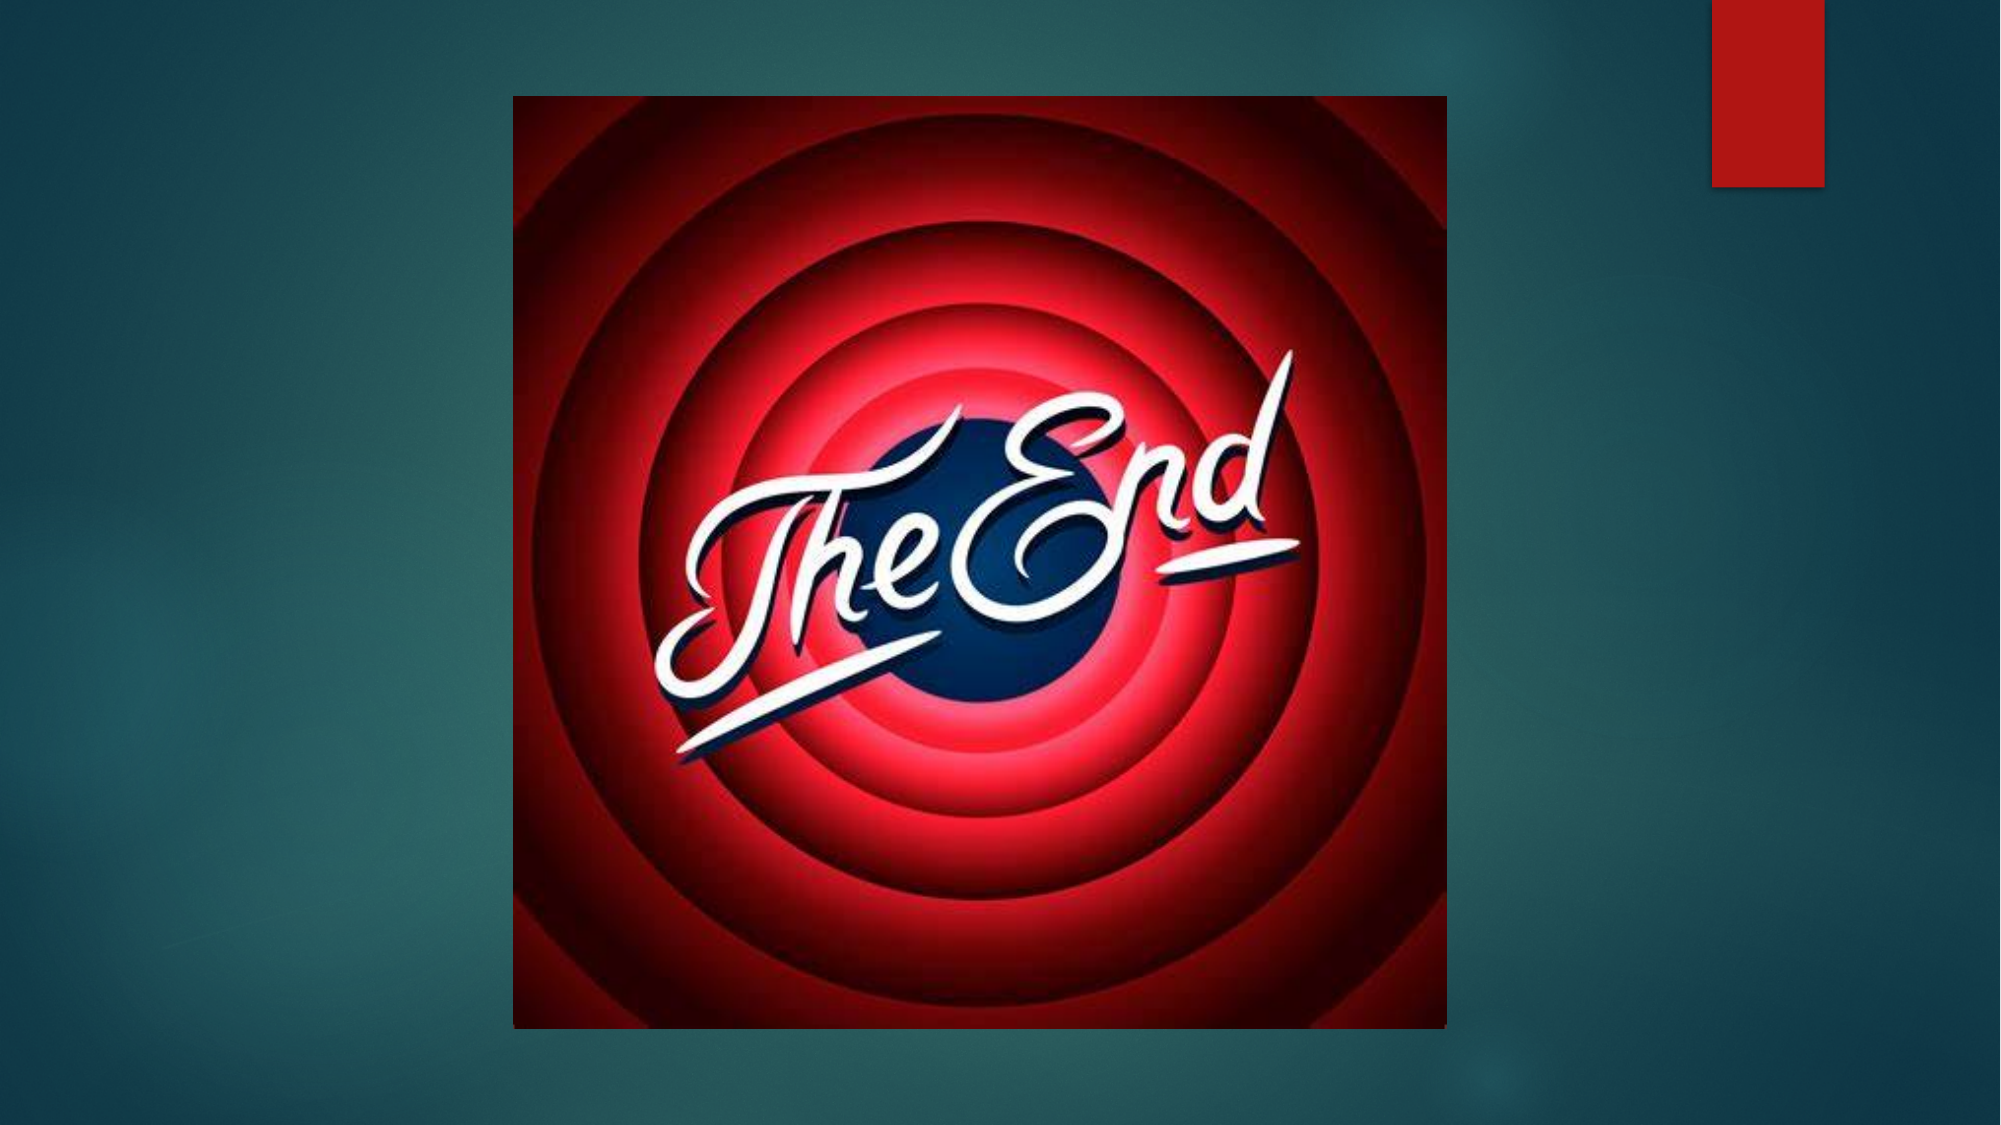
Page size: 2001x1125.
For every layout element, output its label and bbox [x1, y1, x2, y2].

picture [0, 0, 1576, 1125]
